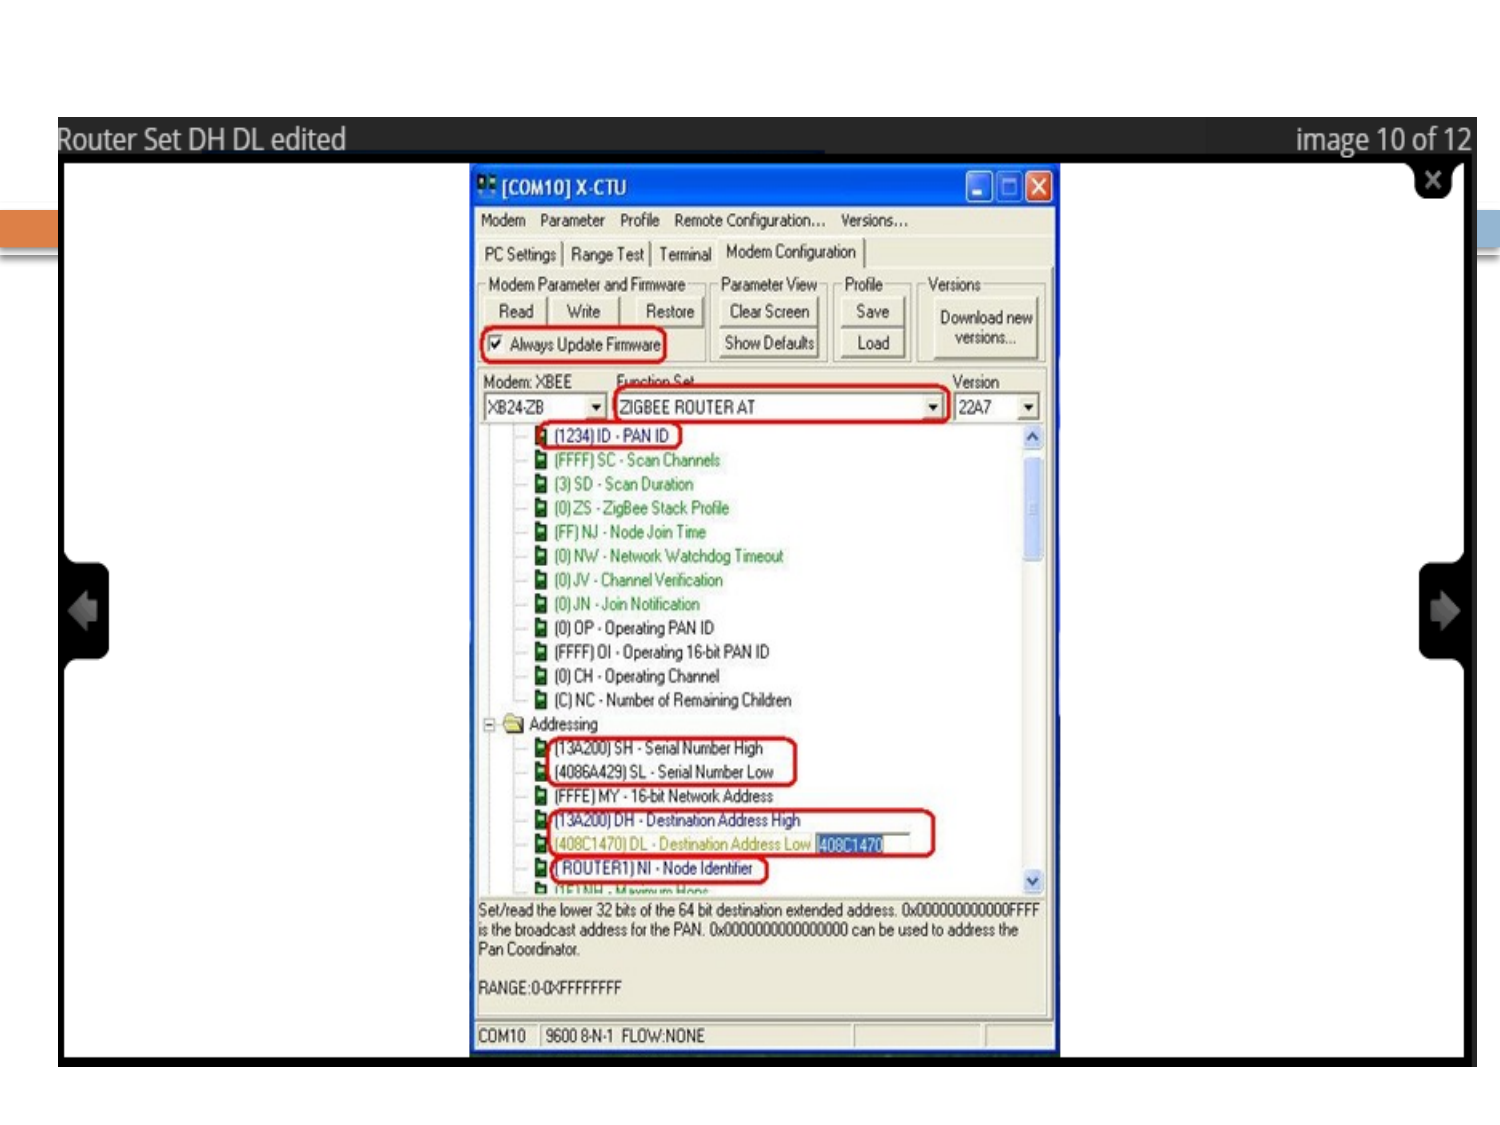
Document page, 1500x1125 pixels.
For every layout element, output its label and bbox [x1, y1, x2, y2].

list [58, 116, 1477, 1067]
